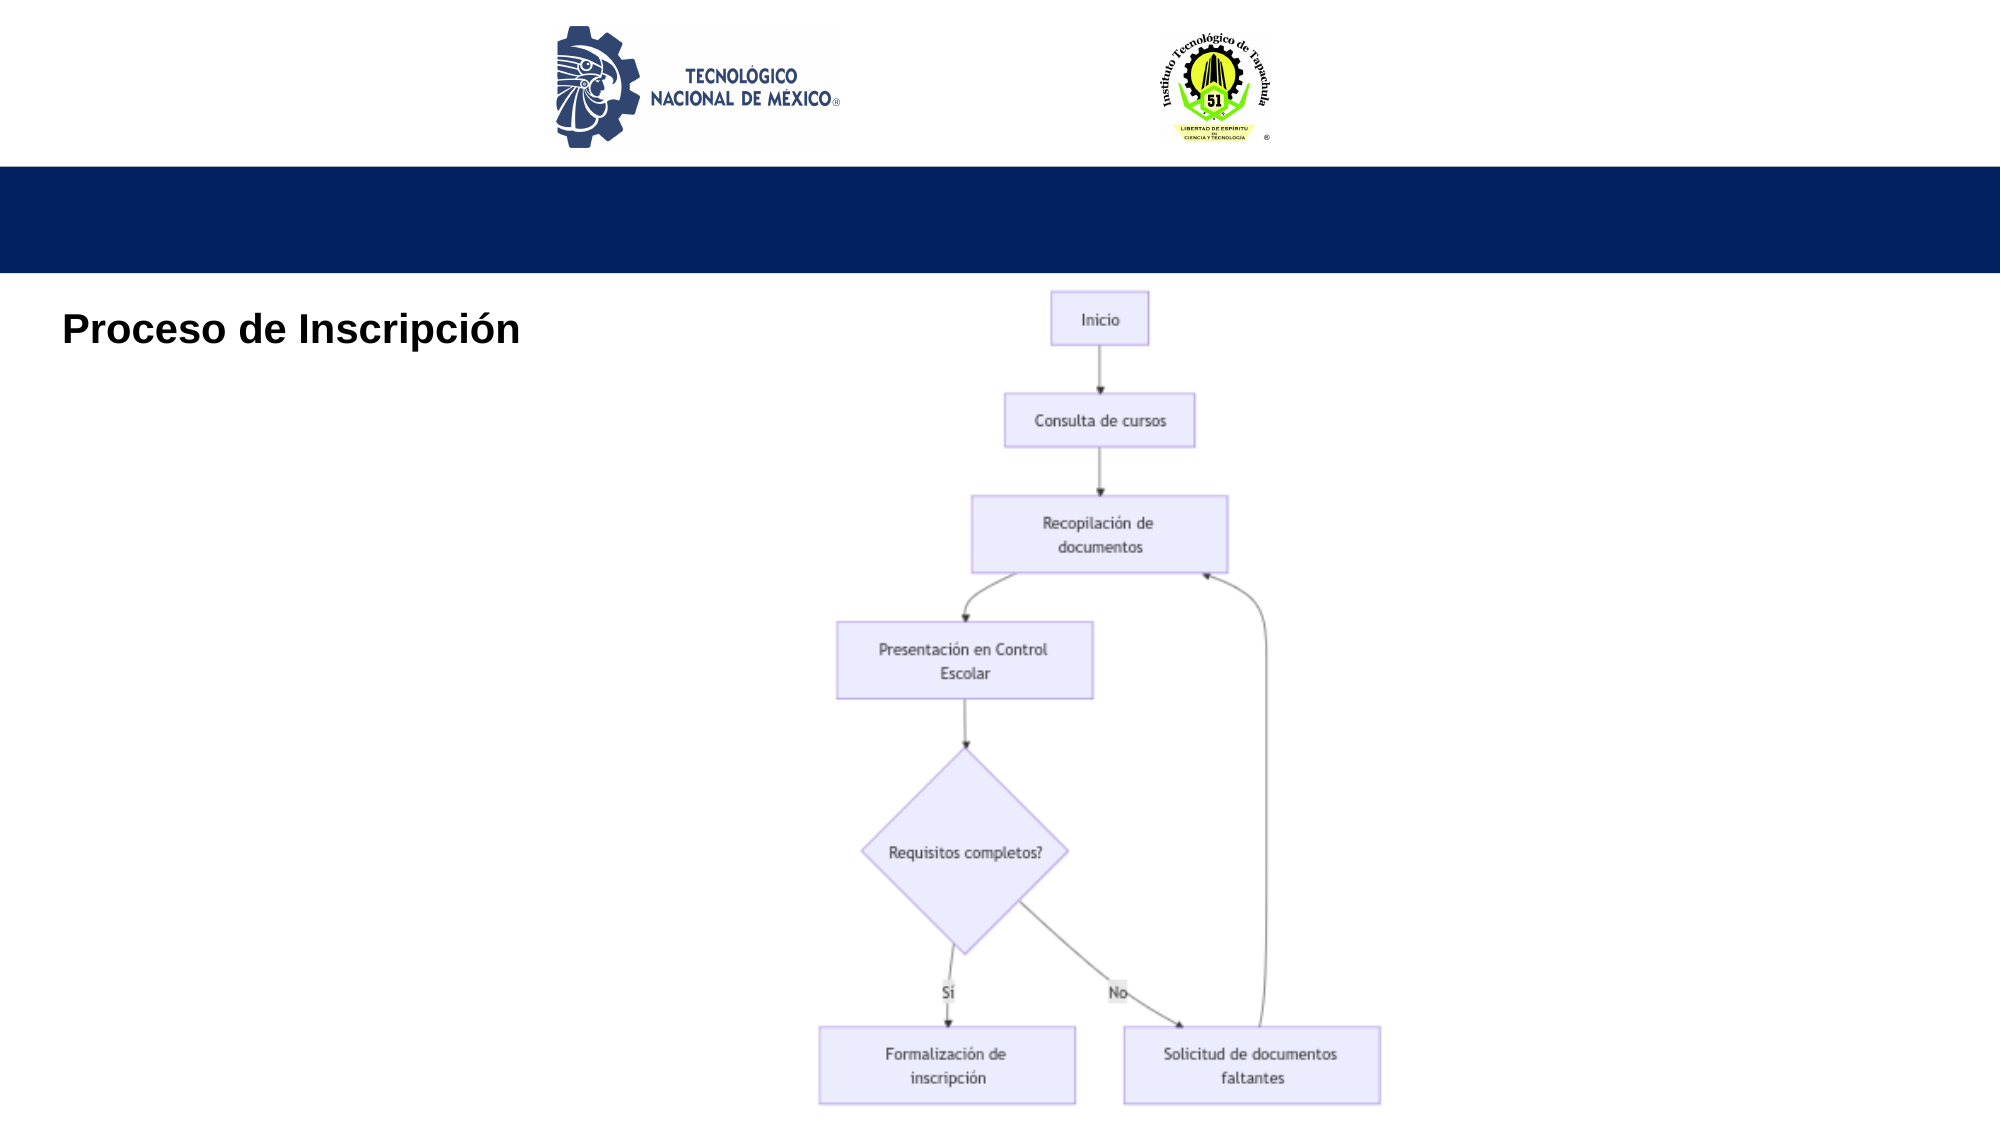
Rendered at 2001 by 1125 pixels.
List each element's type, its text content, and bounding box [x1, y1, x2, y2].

text_box Proceso de Inscripción [47, 294, 427, 360]
picture [1160, 33, 1270, 141]
picture [556, 26, 840, 148]
picture [433, 285, 1769, 1113]
